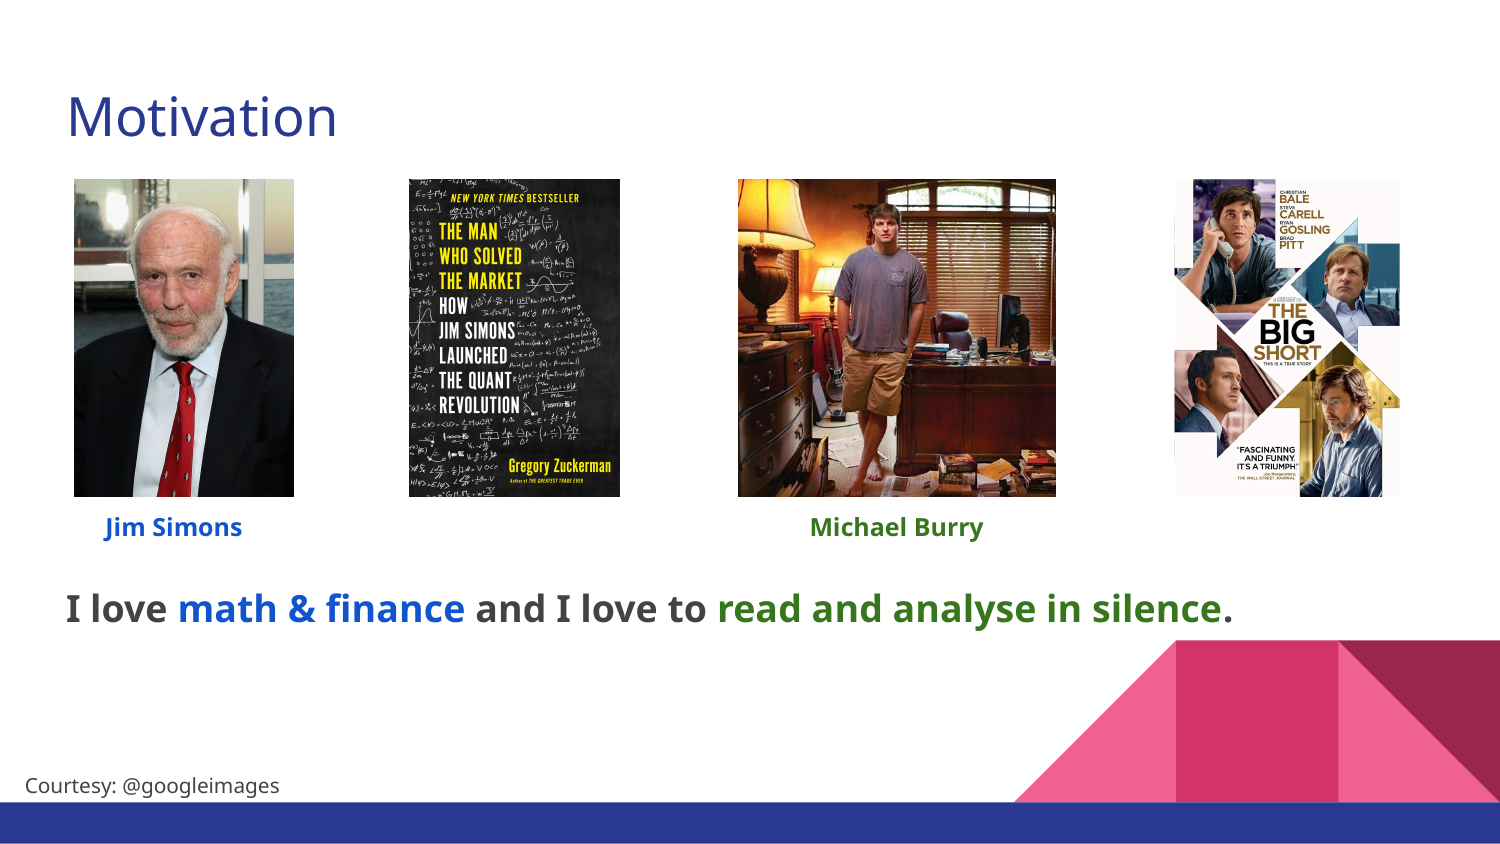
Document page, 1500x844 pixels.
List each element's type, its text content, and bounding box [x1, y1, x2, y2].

picture [738, 179, 1056, 497]
text_box Courtesy: @googleimages [9, 757, 317, 794]
text_box Michael Burry [793, 506, 1001, 533]
title Motivation [51, 67, 1449, 167]
subtitle I love math & finance and I love to read and analyse in silence. [51, 572, 1400, 644]
picture [74, 179, 294, 497]
picture [408, 179, 620, 497]
text_box Jim Simons [70, 501, 278, 533]
picture [1174, 179, 1401, 497]
